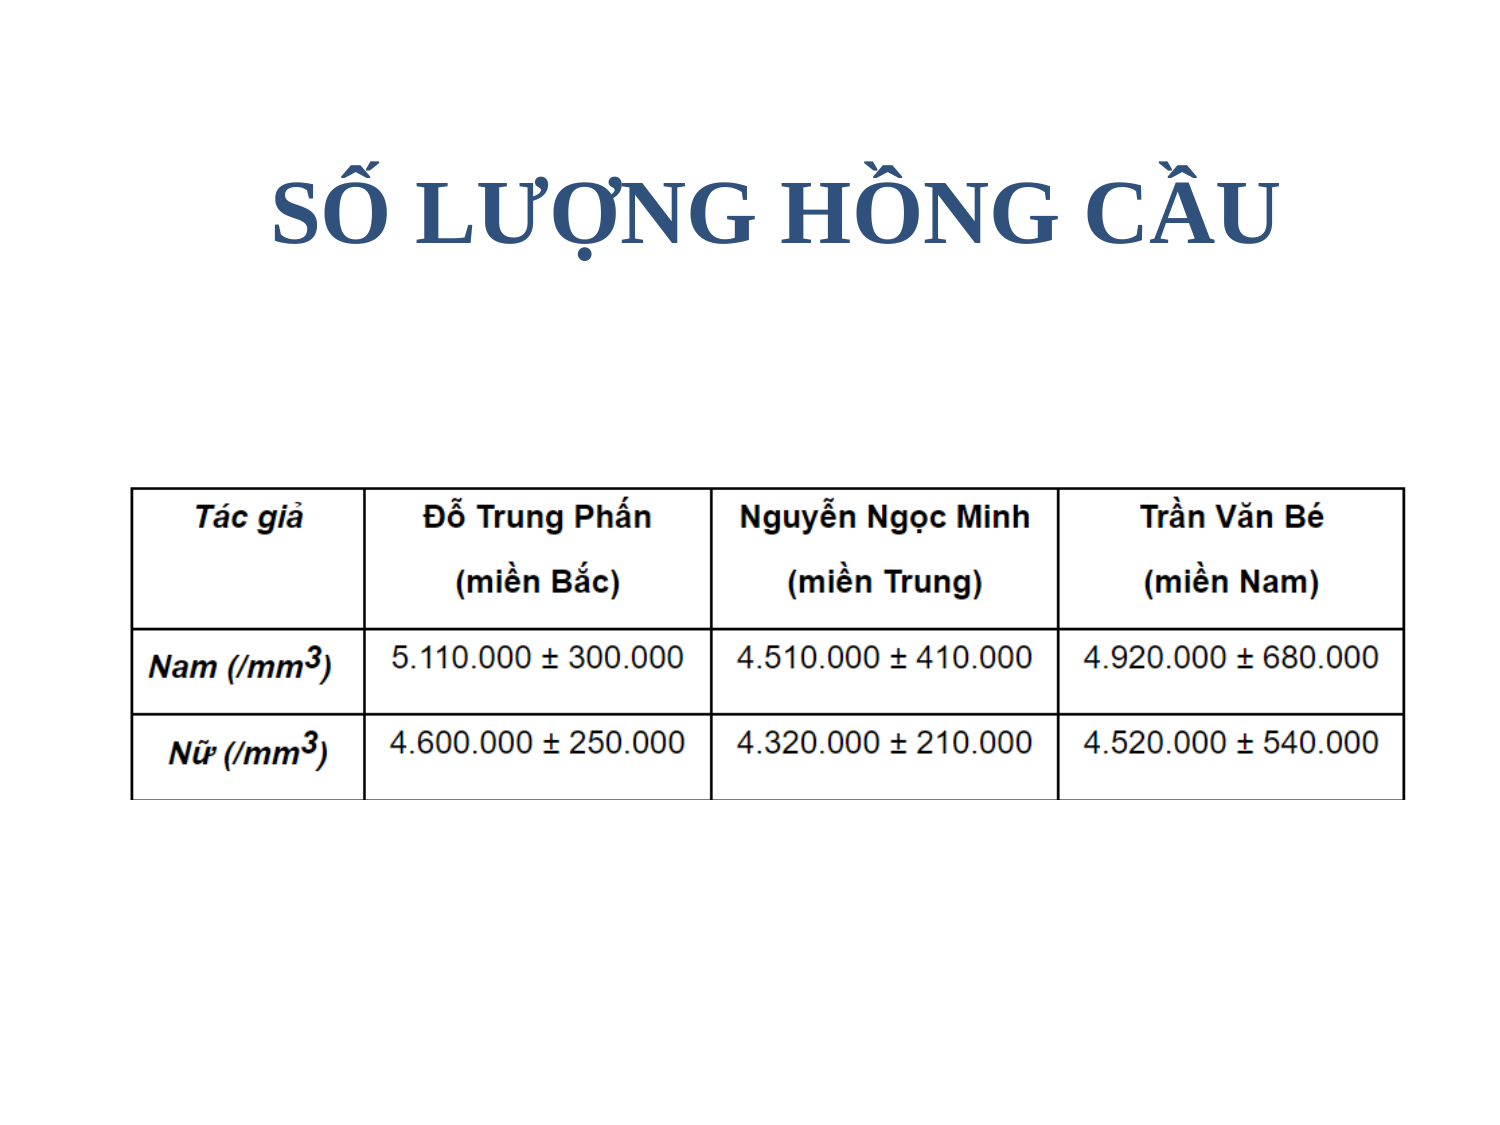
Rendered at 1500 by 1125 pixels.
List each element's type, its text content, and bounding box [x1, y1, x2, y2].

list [128, 486, 1408, 800]
text_box SỐ LƯỢNG HỒNG CẦU [164, 152, 1389, 270]
